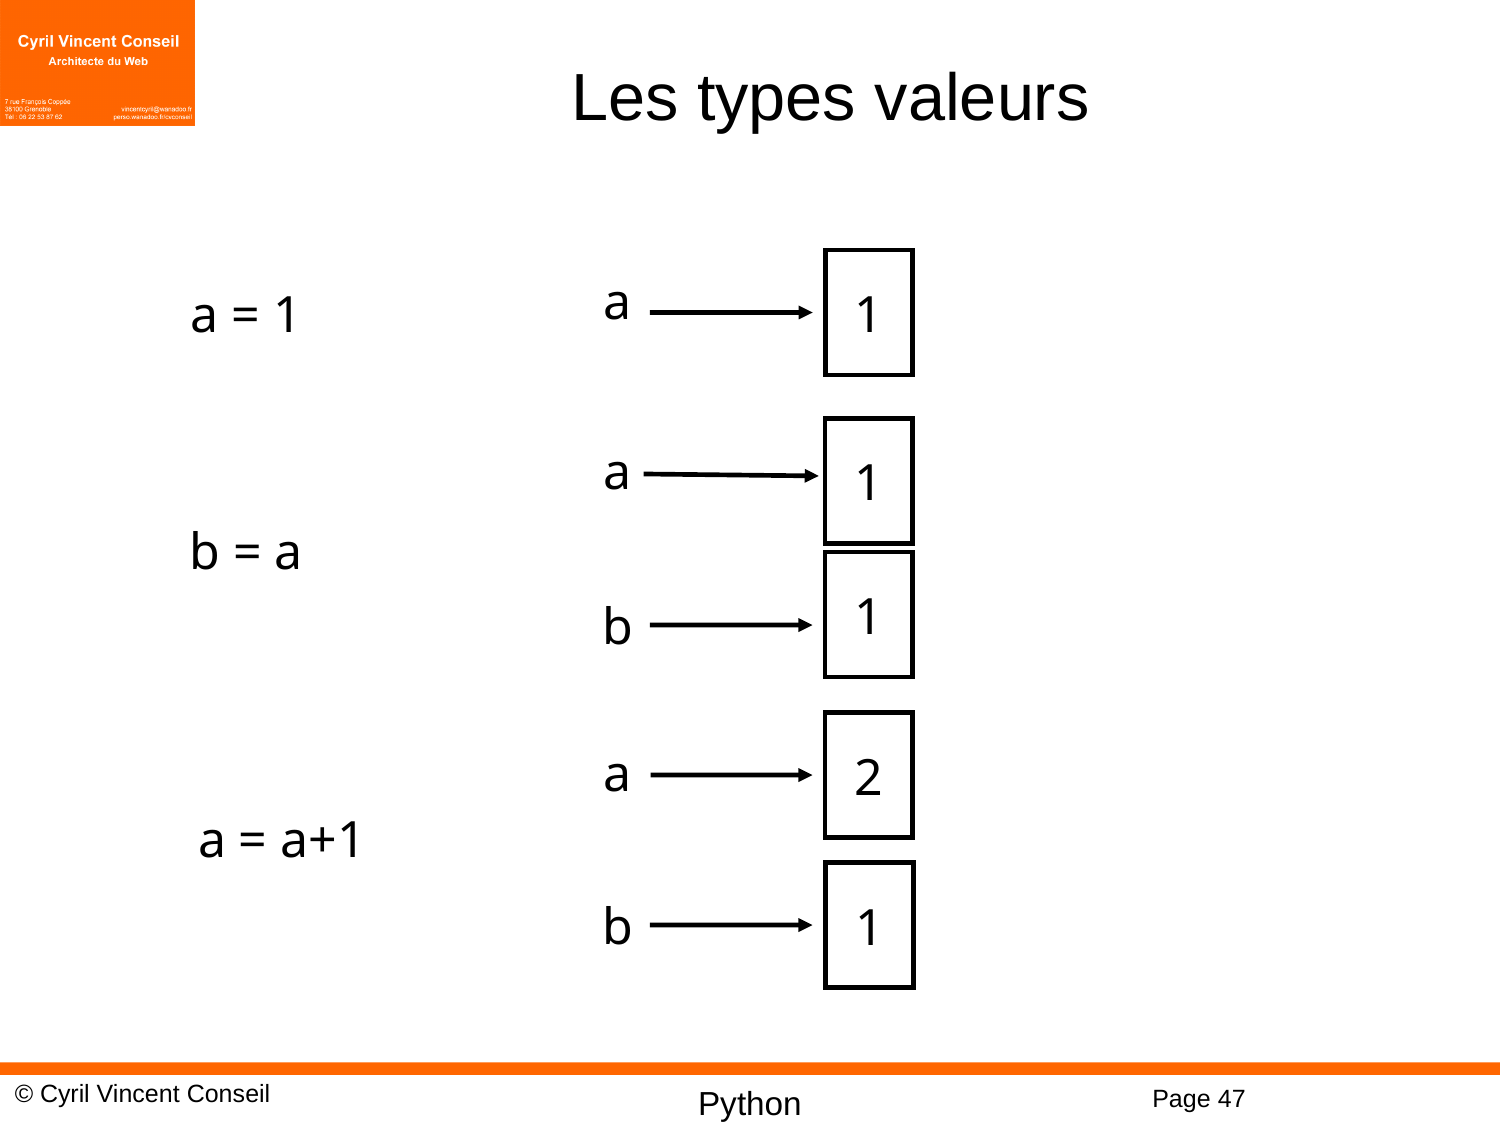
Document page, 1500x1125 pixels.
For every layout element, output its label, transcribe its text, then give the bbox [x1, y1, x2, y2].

picture [0, 0, 193, 126]
title Les types valeurs [193, 0, 1469, 188]
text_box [587, 249, 913, 376]
text_box [649, 918, 813, 932]
text_box 1 [825, 862, 914, 988]
text_box a = 1 [176, 274, 317, 350]
text_box b [587, 587, 649, 663]
text_box a [589, 431, 647, 507]
text_box b [587, 887, 649, 963]
text_box a [589, 733, 647, 809]
text_box a = a+1 [183, 799, 381, 875]
text_box 1 [824, 551, 913, 677]
text_box 2 [824, 712, 913, 838]
text_box 1 [824, 418, 913, 544]
text_box b = a [174, 512, 318, 588]
text_box [650, 768, 813, 782]
text_box [649, 618, 813, 632]
text_box [643, 469, 819, 483]
